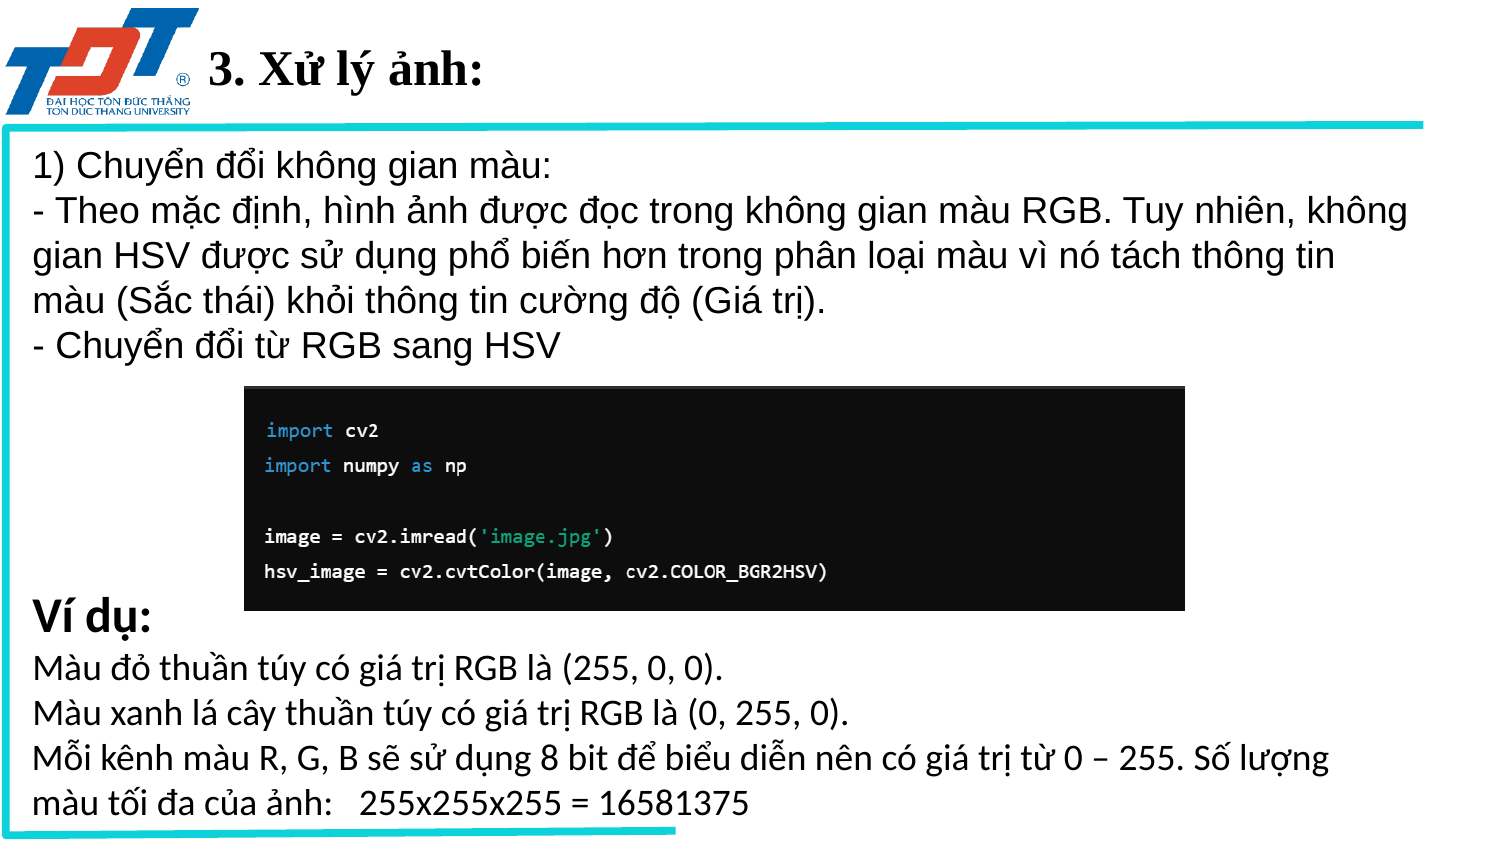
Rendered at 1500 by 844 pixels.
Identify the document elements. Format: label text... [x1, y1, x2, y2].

text_box Mỗi kênh màu R, G, B sẽ sử dụng 8 bit để biểu diễn nên có giá trị từ 0 – 255. Số lượng màu tối đa của ảnh: 255x255x255 = 16581375 [16, 725, 1353, 831]
text_box Ví dụ: Màu đỏ thuần túy có giá trị RGB là (255, 0, 0). Màu xanh lá cây thuần túy có giá trị RGB là (0, 255, 0). [17, 575, 892, 725]
picture [5, 8, 199, 115]
picture [244, 386, 1185, 611]
text_box [3, 122, 1424, 838]
text_box 3. Xử lý ảnh: [203, 20, 1495, 110]
text_box 1) Chuyển đổi không gian màu: - Theo mặc định, hình ảnh được đọc trong không gian màu RGB. Tuy nhiên, không gian HSV được sử dụng phổ biến hơn trong phân loại màu vì nó tách thông tin màu (Sắc thái) khỏi thông tin cường độ (Giá trị). - Chuyển đổi từ RGB sang HSV [17, 134, 1436, 374]
